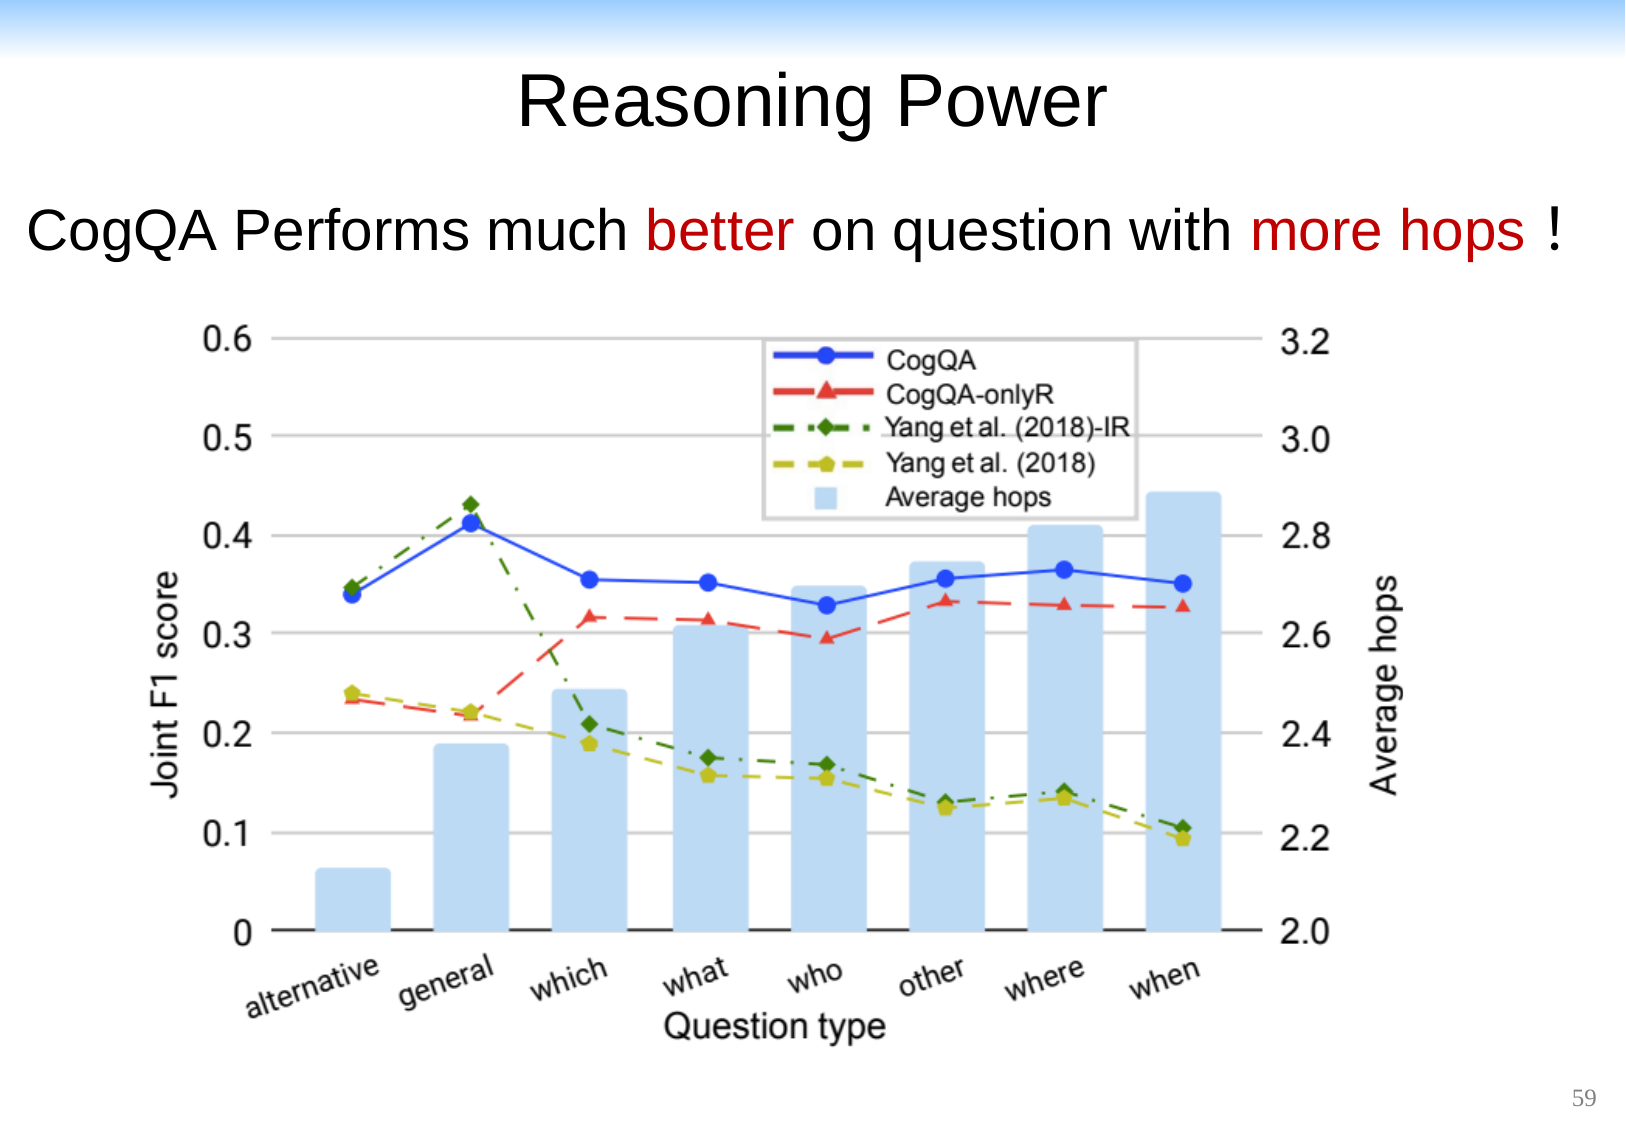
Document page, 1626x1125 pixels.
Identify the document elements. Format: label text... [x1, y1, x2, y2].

title Reasoning Power [44, 31, 1581, 161]
text_box CogQA Performs much better on question with more hops！ [0, 184, 1625, 270]
picture [145, 314, 1404, 1049]
